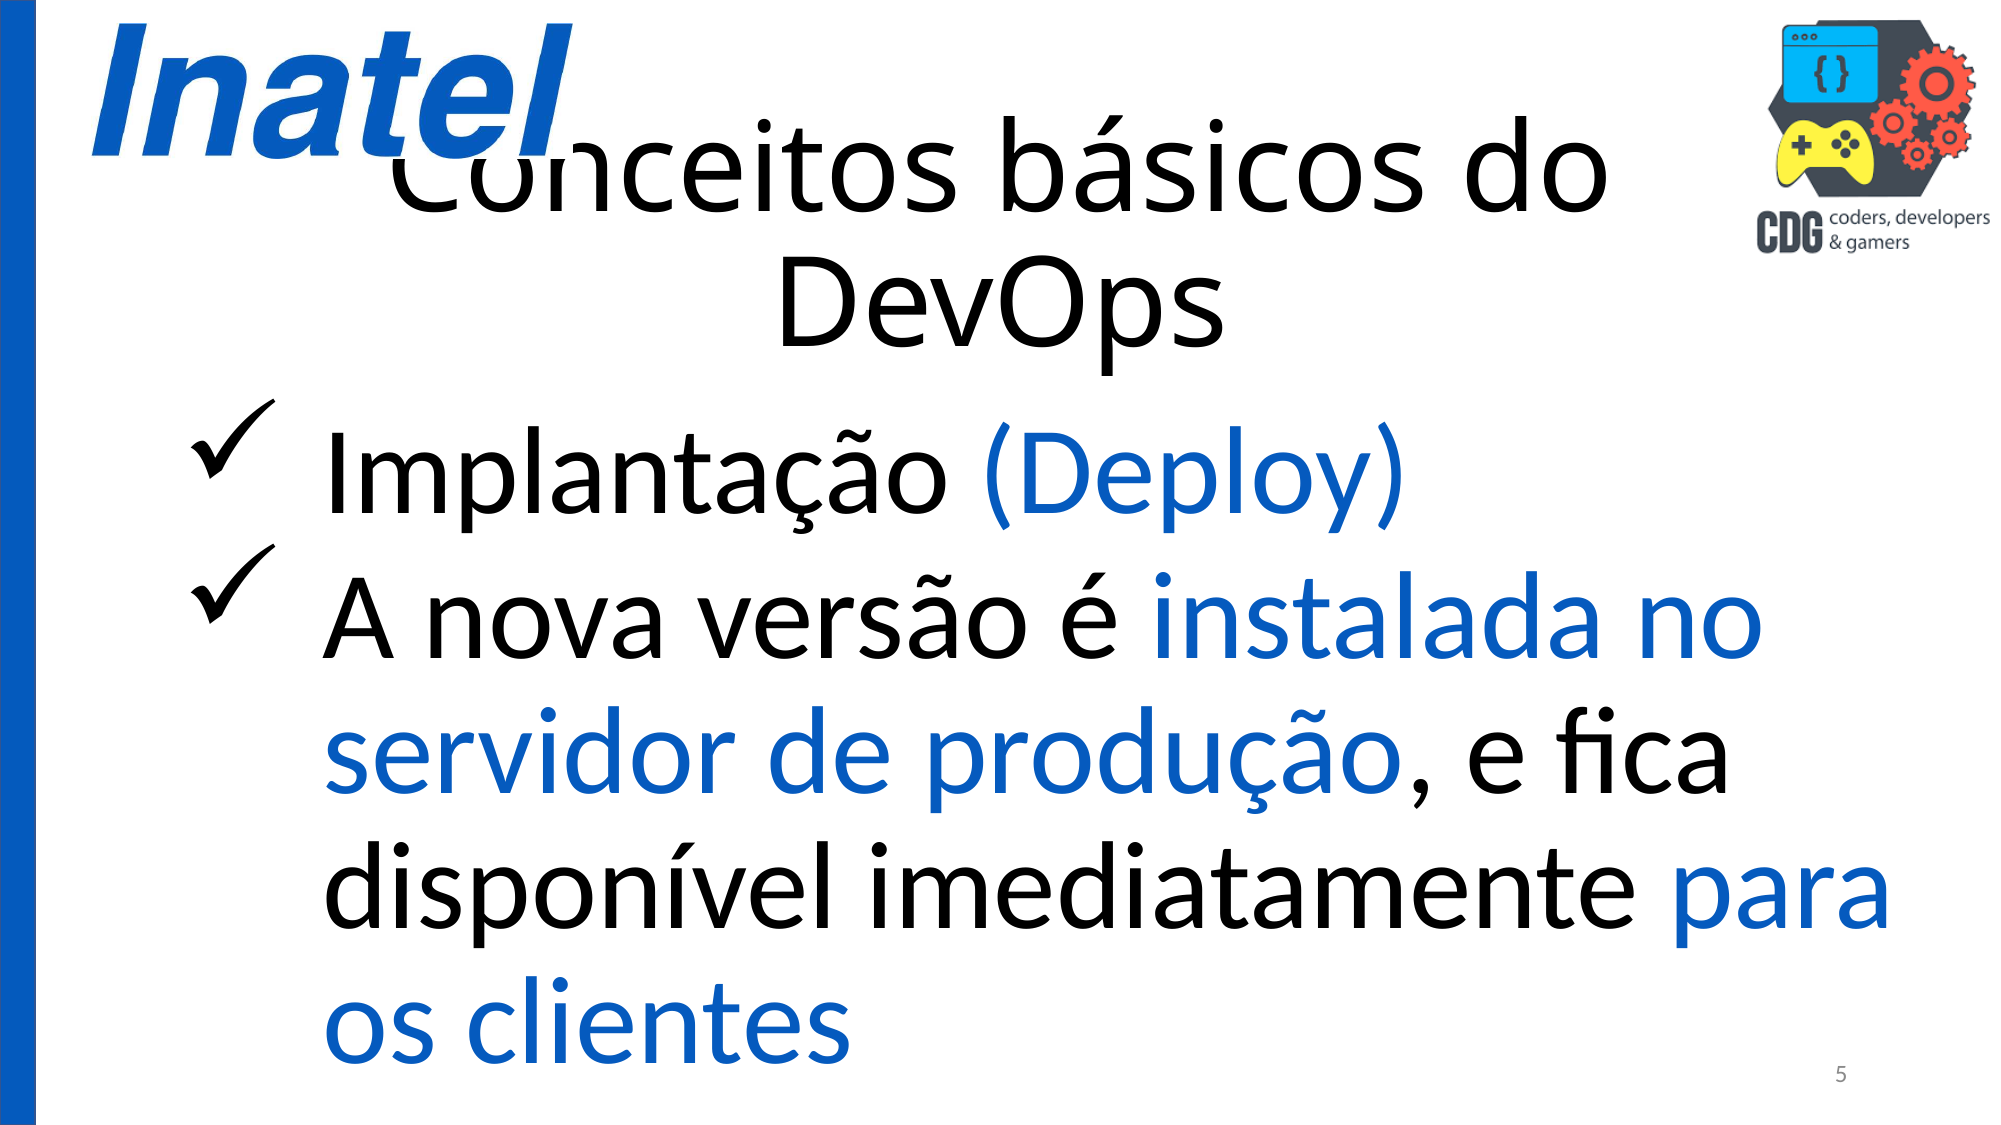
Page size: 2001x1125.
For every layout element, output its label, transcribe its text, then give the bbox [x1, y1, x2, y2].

picture [91, 23, 573, 159]
text_box [0, 0, 36, 1125]
title Conceitos básicos do DevOps [249, 175, 1750, 382]
subtitle Implantação (Deploy) A nova versão é instalada no servidor de produção, e fica disponível imediatamente para os clientes [91, 398, 1974, 1102]
slide_number 5 [1412, 1042, 1863, 1103]
picture [1745, 10, 2000, 266]
